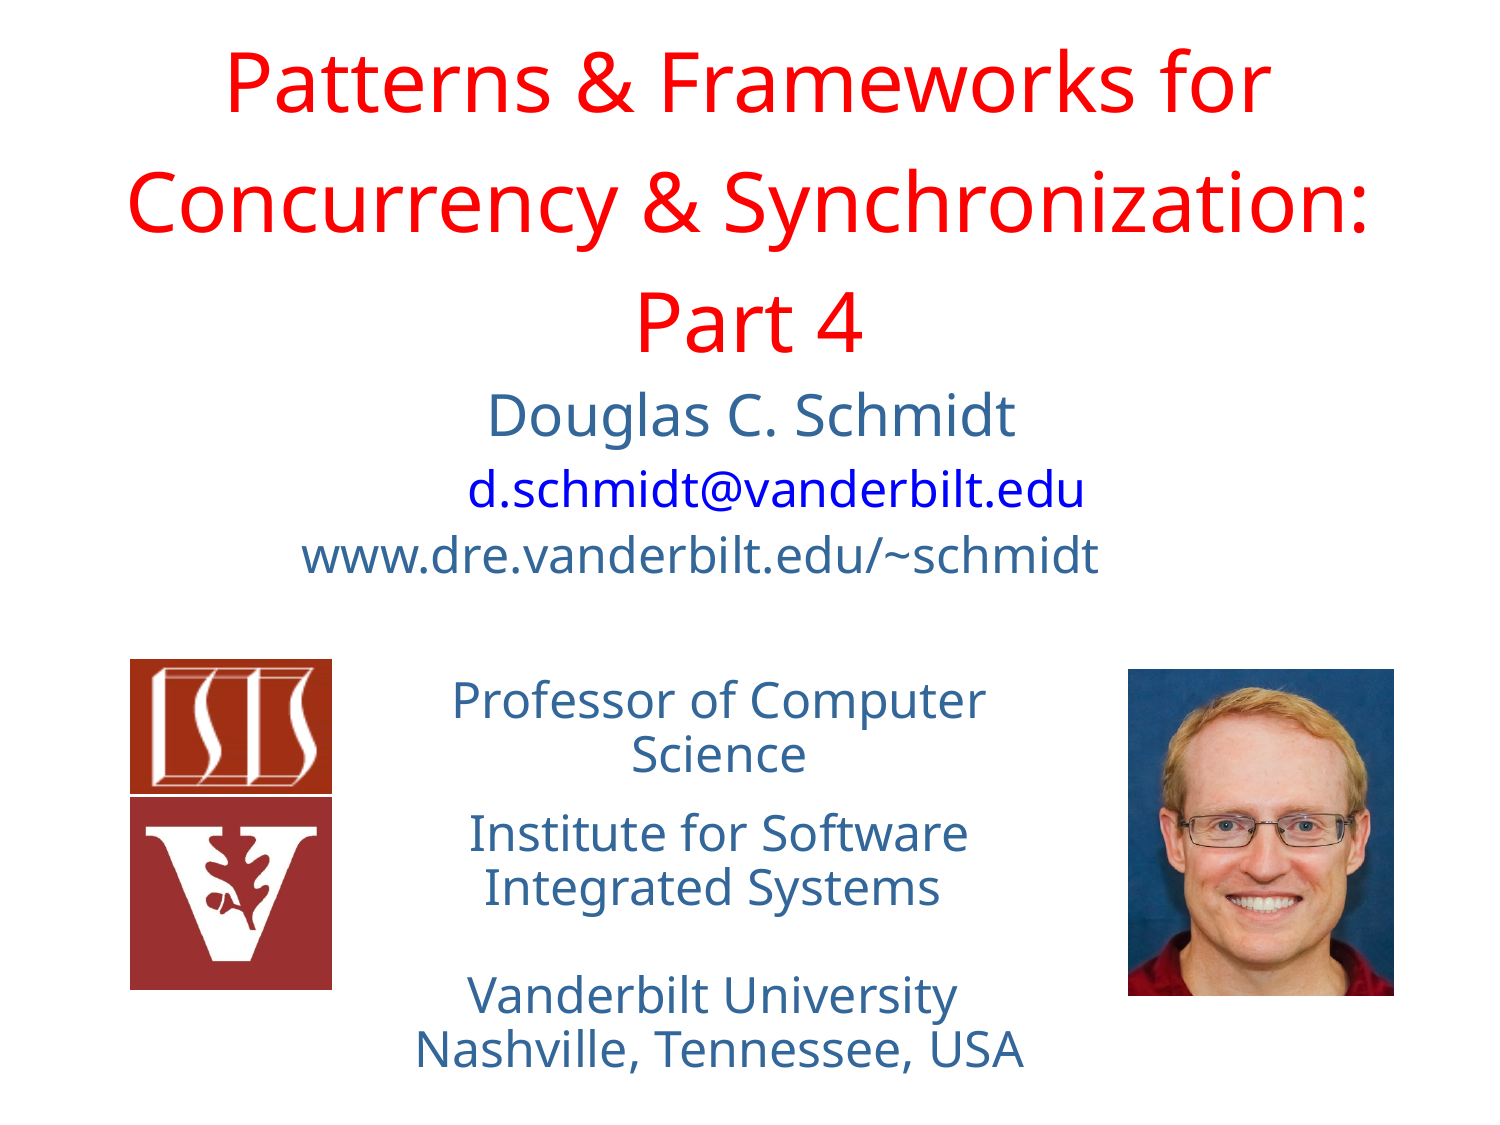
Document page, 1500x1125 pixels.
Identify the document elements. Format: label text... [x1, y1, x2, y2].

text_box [129, 659, 332, 991]
picture [1128, 669, 1394, 997]
text_box Professor of Computer Science Institute for Software Integrated Systems Vanderbilt University Nashville, Tennessee, USA [381, 668, 1058, 1086]
text_box Douglas C. Schmidt d.schmidt@vanderbilt.edu www.dre.vanderbilt.edu/~schmidt [146, 378, 1357, 592]
text_box Patterns & Frameworks for Concurrency & Synchronization: Part 4 [35, 54, 1462, 325]
